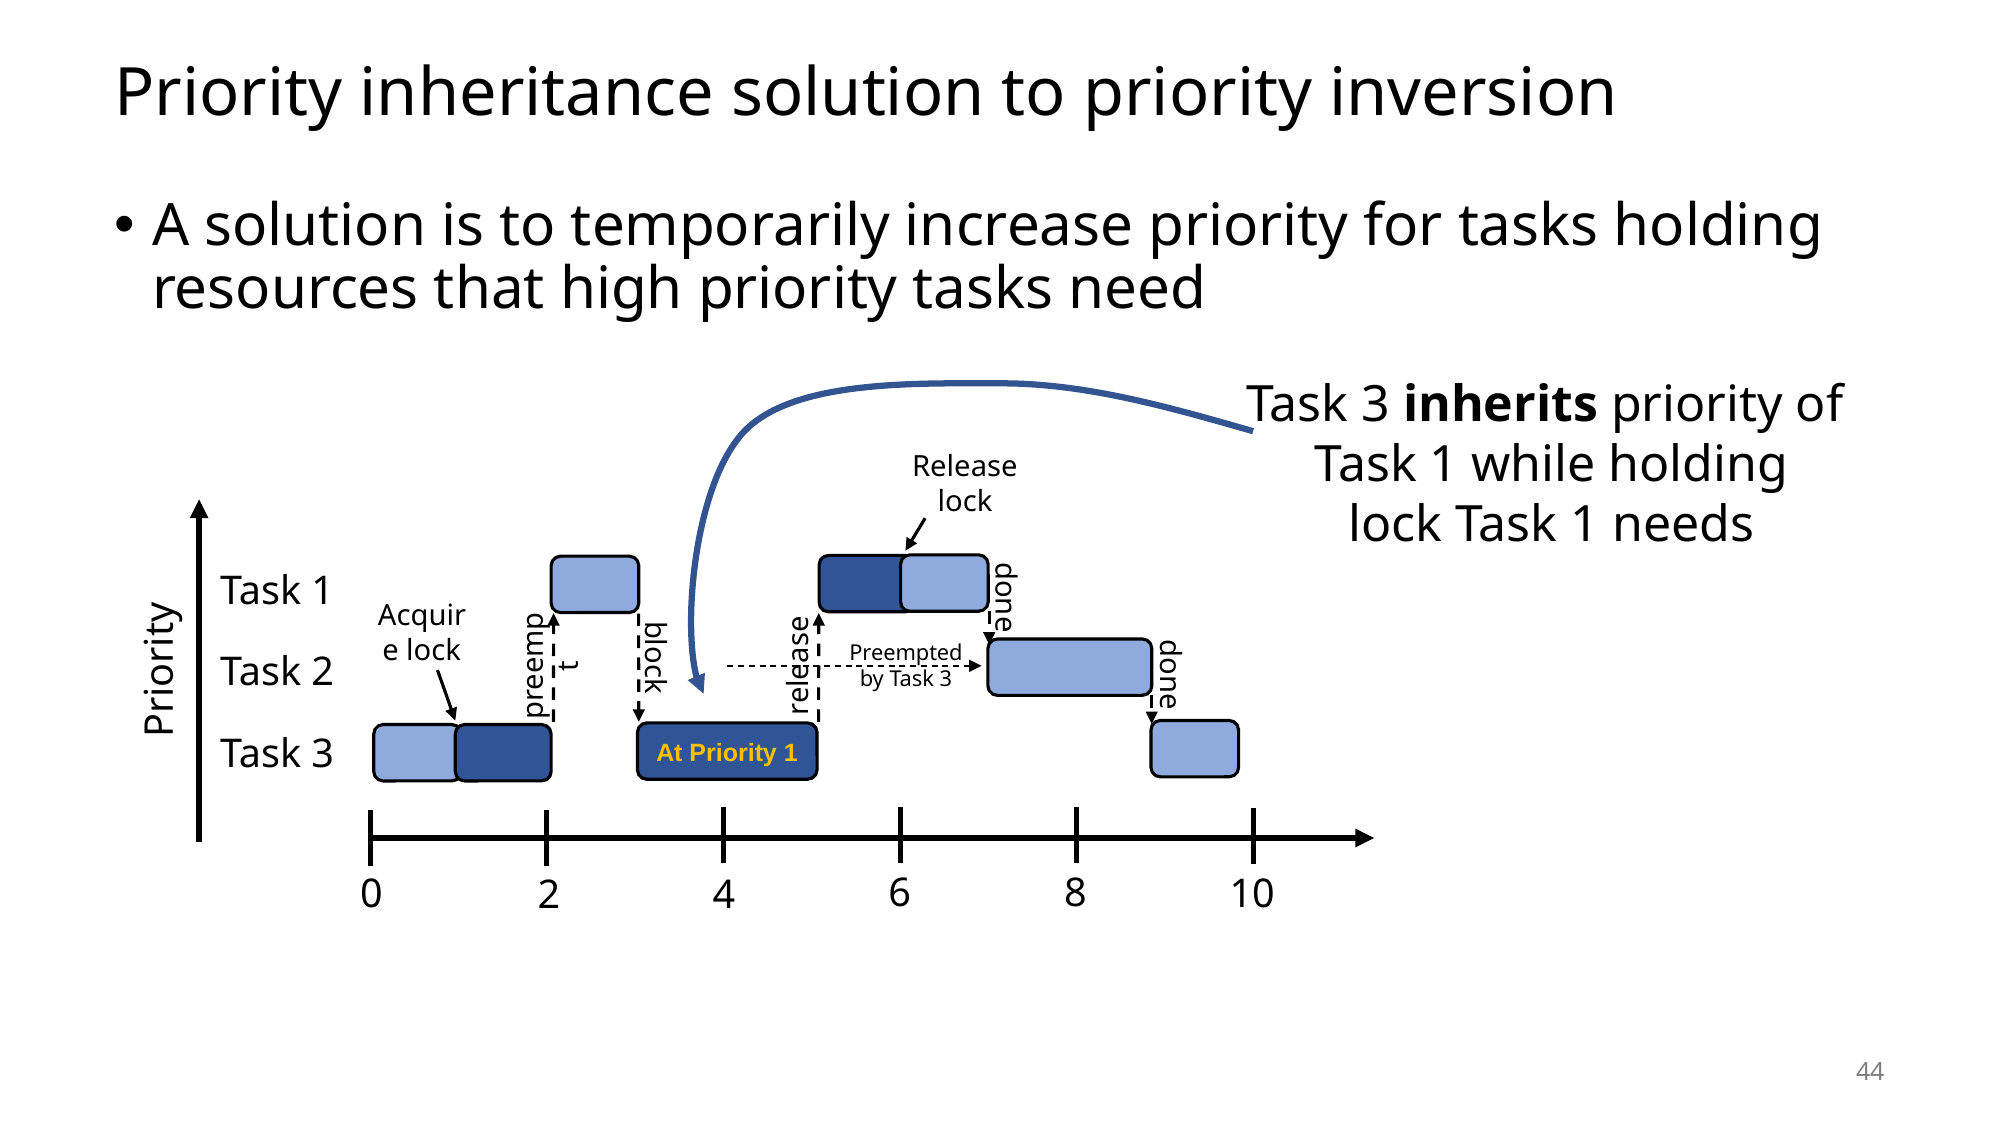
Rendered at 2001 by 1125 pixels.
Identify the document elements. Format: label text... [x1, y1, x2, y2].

list A solution is to temporarily increase priority for tasks holding resources that high priority tasks need [99, 187, 1900, 1013]
text_box [708, 382, 1254, 499]
text_box Task 3 inherits priority of Task 1 while holding lock Task 1 needs [1228, 363, 1874, 559]
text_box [437, 670, 456, 721]
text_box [905, 518, 926, 551]
title Priority inheritance solution to priority inversion [99, 37, 1900, 150]
slide_number 44 [1749, 1042, 1900, 1103]
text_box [125, 499, 1375, 925]
